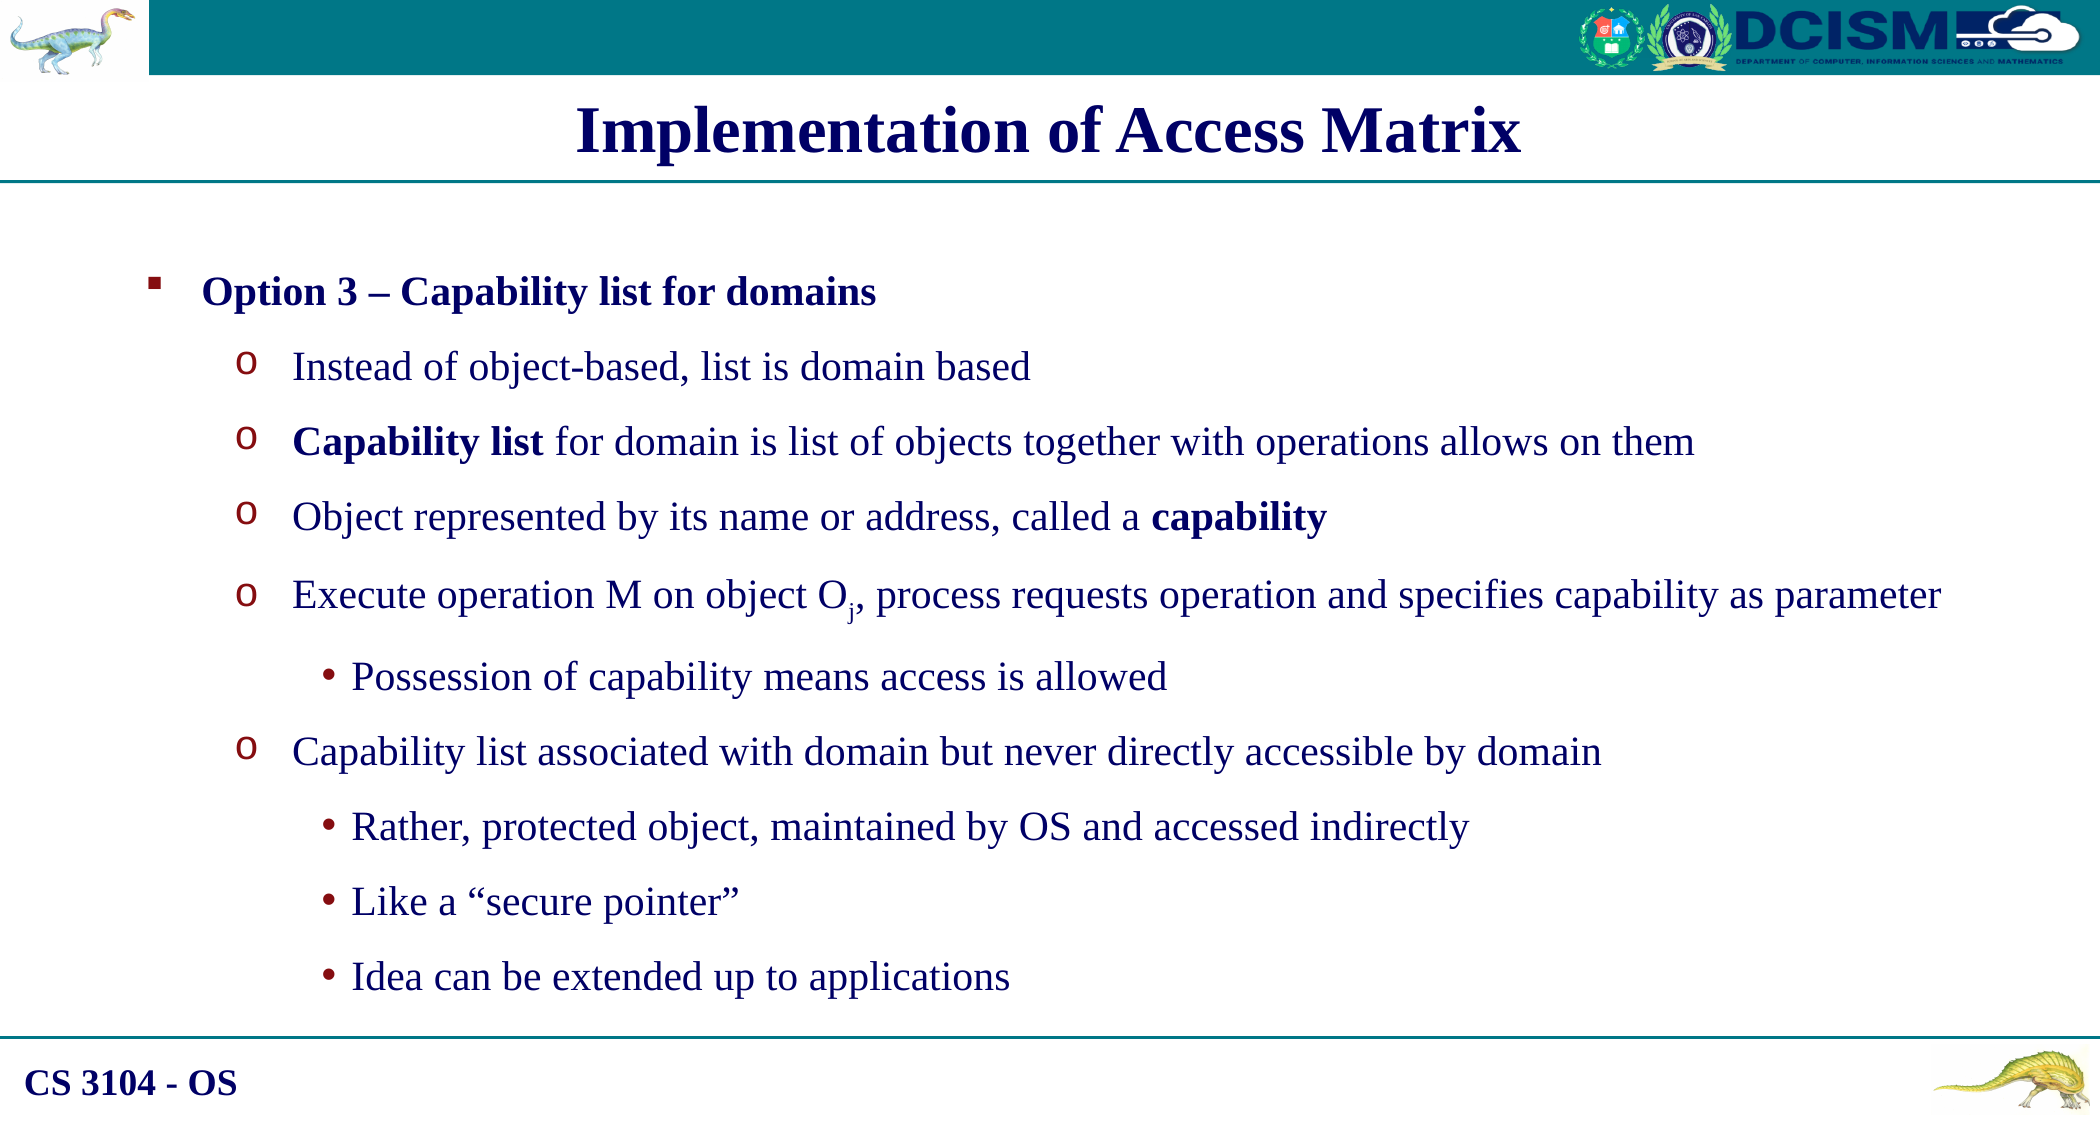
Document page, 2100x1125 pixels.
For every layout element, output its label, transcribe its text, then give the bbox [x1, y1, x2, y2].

picture [1572, 0, 2094, 76]
picture [0, 0, 149, 82]
text_box Implementation of Access Matrix [15, 78, 2083, 174]
text_box Option 3 – Capability list for domains Instead of object-based, list is domain based Capability list for domain is list of objects together with operations allows on them Object represented by its name or address, called a capability Execute operation M on object Oj, process requests operation and specifies capability as parameter Possession of capability means access is allowed Capability list associated with domain but never directly accessible by domain Rather, protected object, maintained by OS and accessed indirectly Like a “secure pointer” Idea can be extended up to applications [130, 231, 1968, 1007]
picture [1931, 1044, 2090, 1115]
